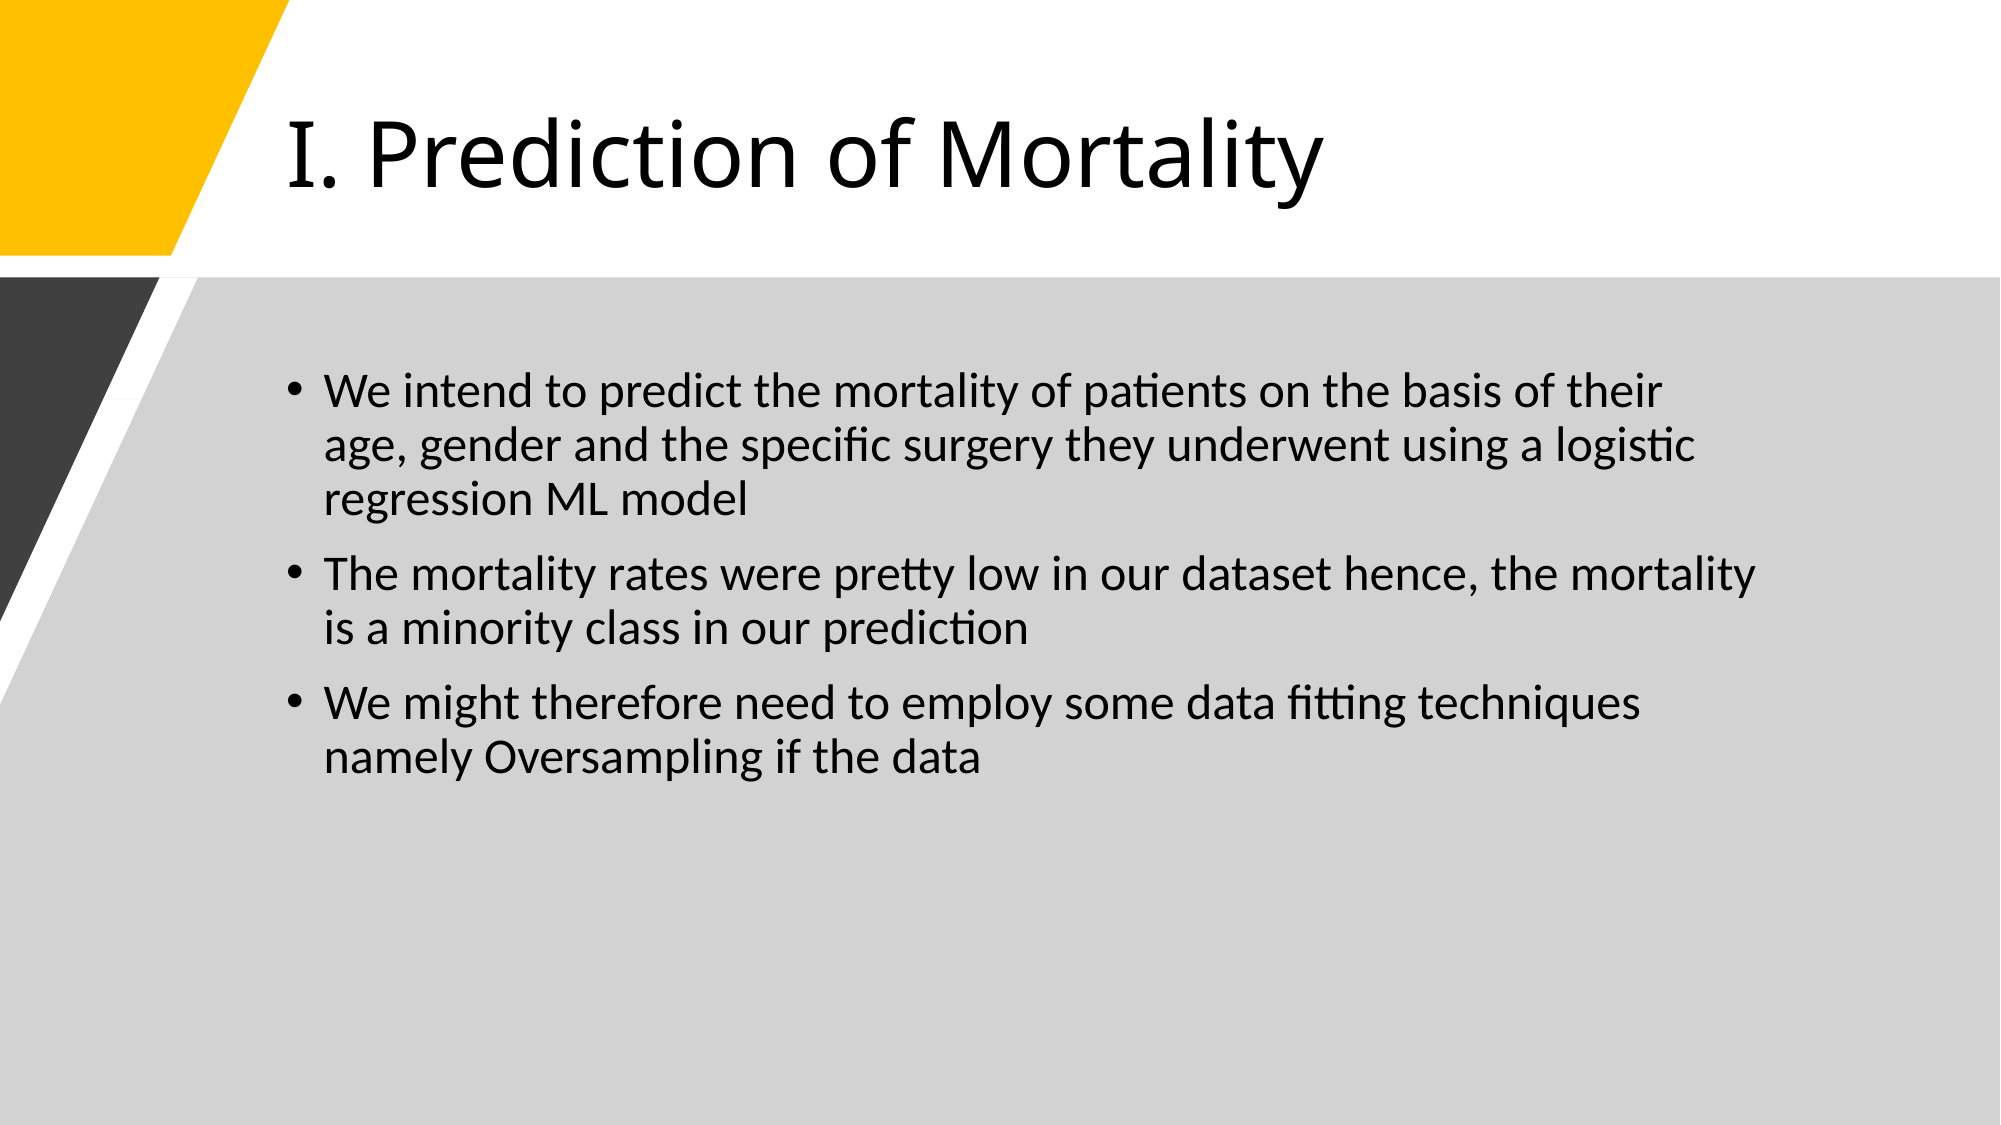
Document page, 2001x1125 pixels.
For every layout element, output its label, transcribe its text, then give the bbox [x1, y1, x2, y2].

text_box [0, 276, 2000, 1125]
text_box [0, 276, 162, 622]
list We intend to predict the mortality of patients on the basis of their age, gender and the specific surgery they underwent using a logistic regression ML model The mortality rates were pretty low in our dataset hence, the mortality is a minority class in our prediction We might therefore need to employ some data fitting techniques namely Oversampling if the data [271, 356, 1808, 1020]
text_box [0, 0, 291, 257]
title I. Prediction of Mortality [271, 60, 1808, 255]
